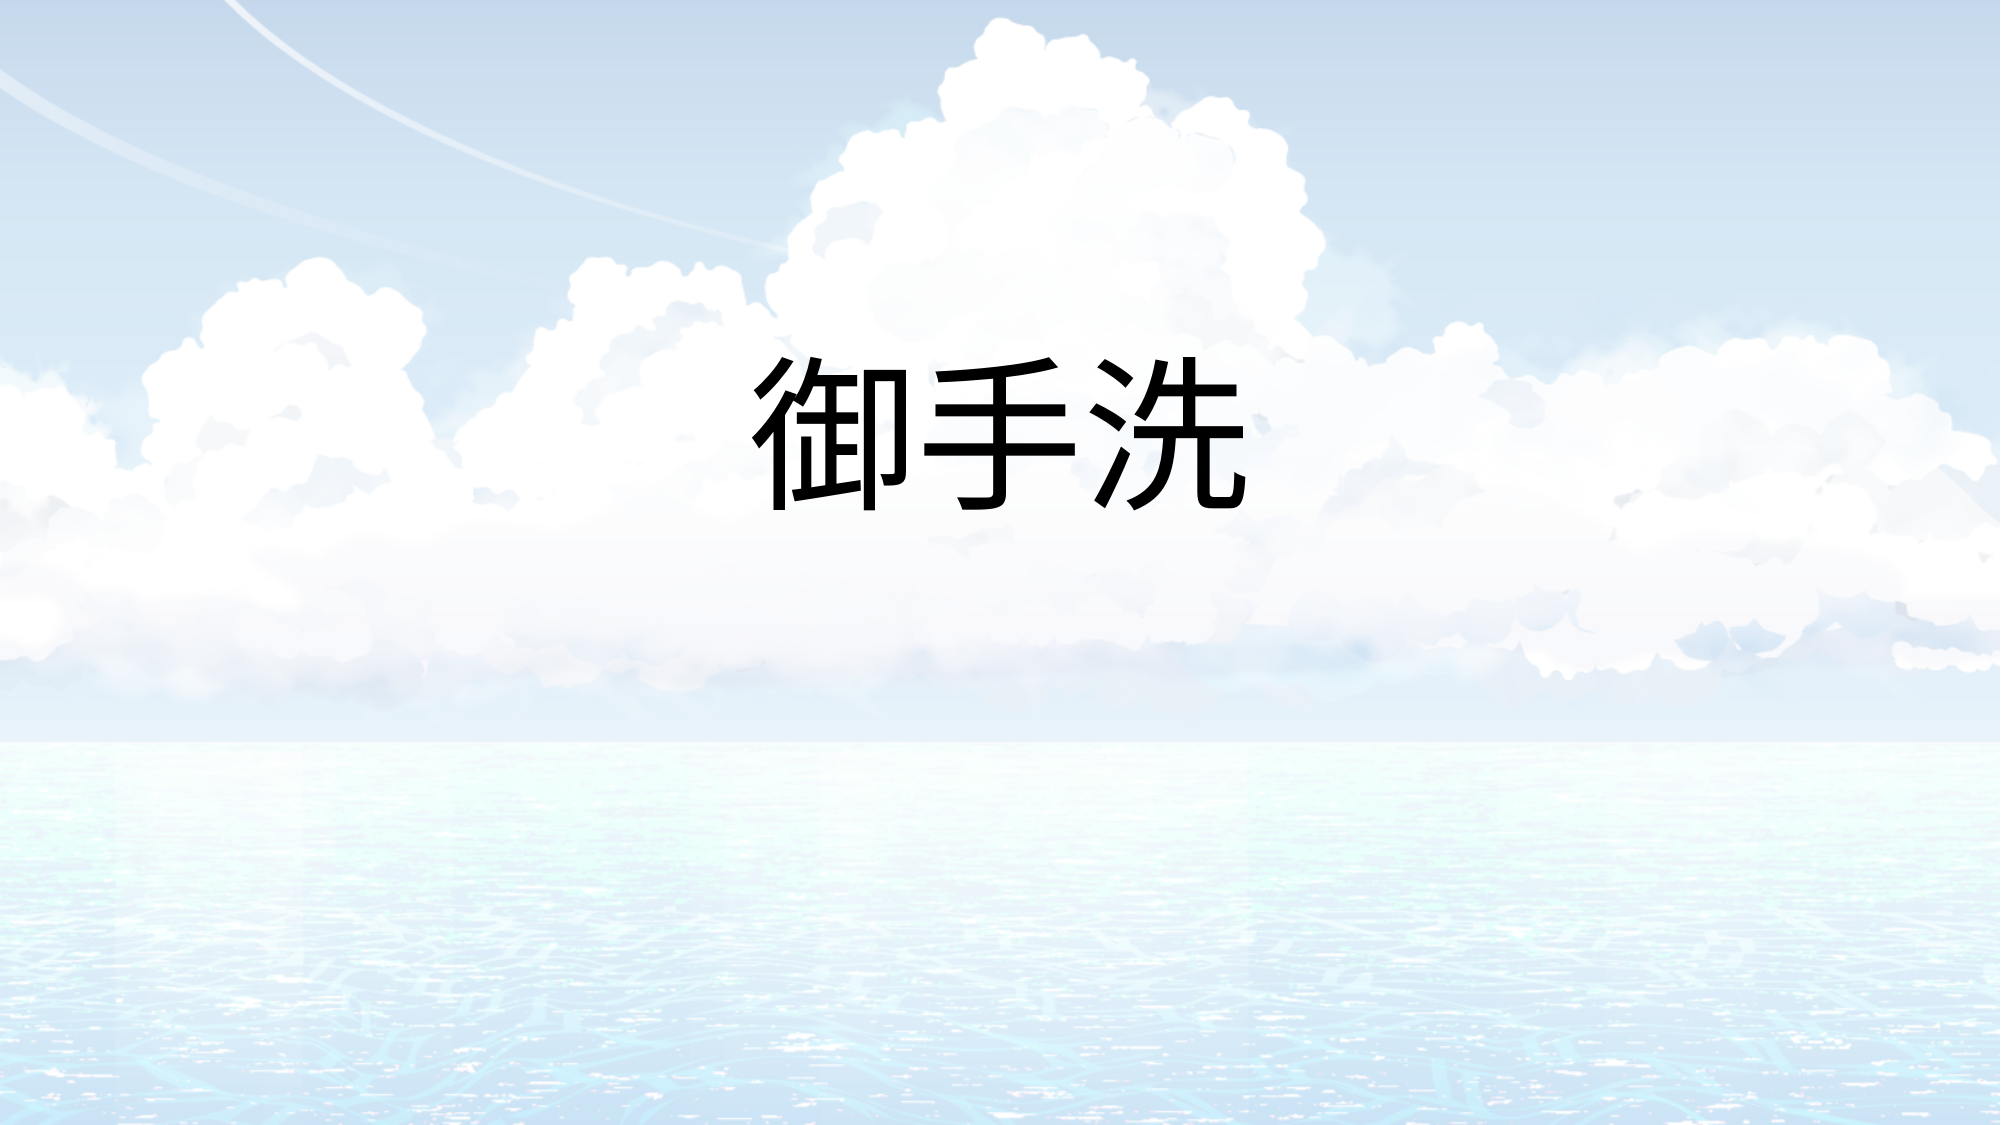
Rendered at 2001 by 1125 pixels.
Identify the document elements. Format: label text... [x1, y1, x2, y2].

list 御手洗 [137, 345, 1863, 1060]
